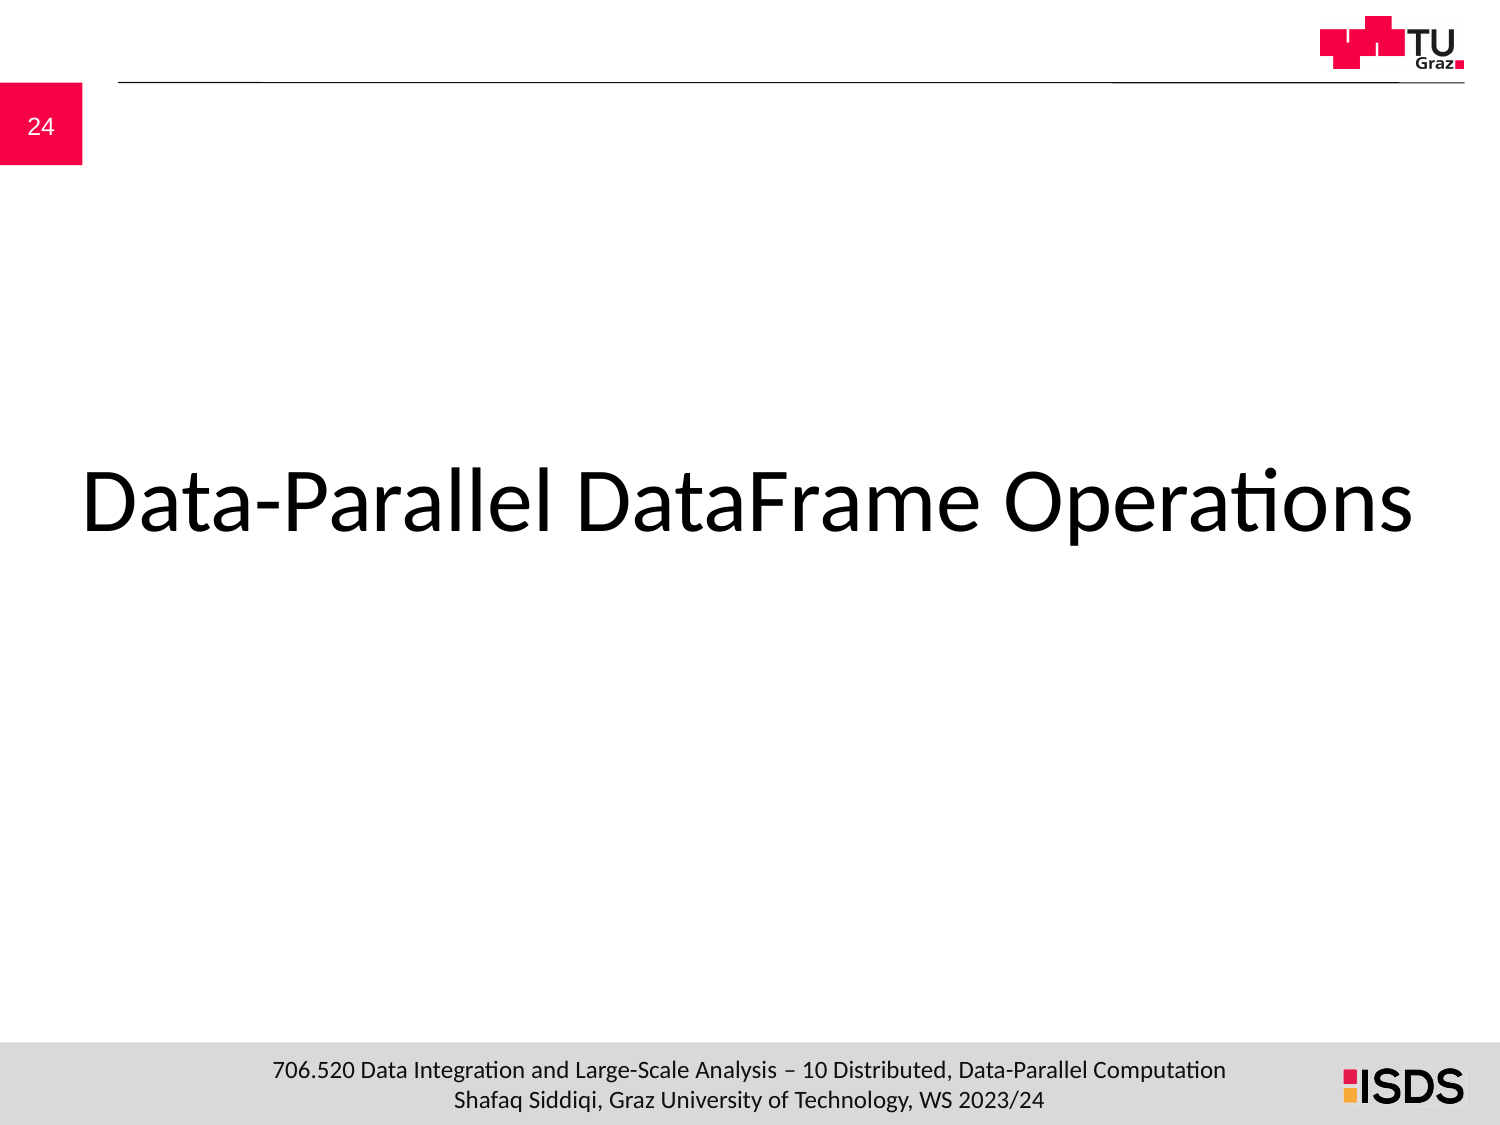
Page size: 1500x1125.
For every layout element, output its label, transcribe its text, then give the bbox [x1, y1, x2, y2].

picture [1320, 16, 1464, 69]
title Data-Parallel DataFrame Operations [33, 343, 1465, 558]
picture [1339, 1065, 1468, 1107]
